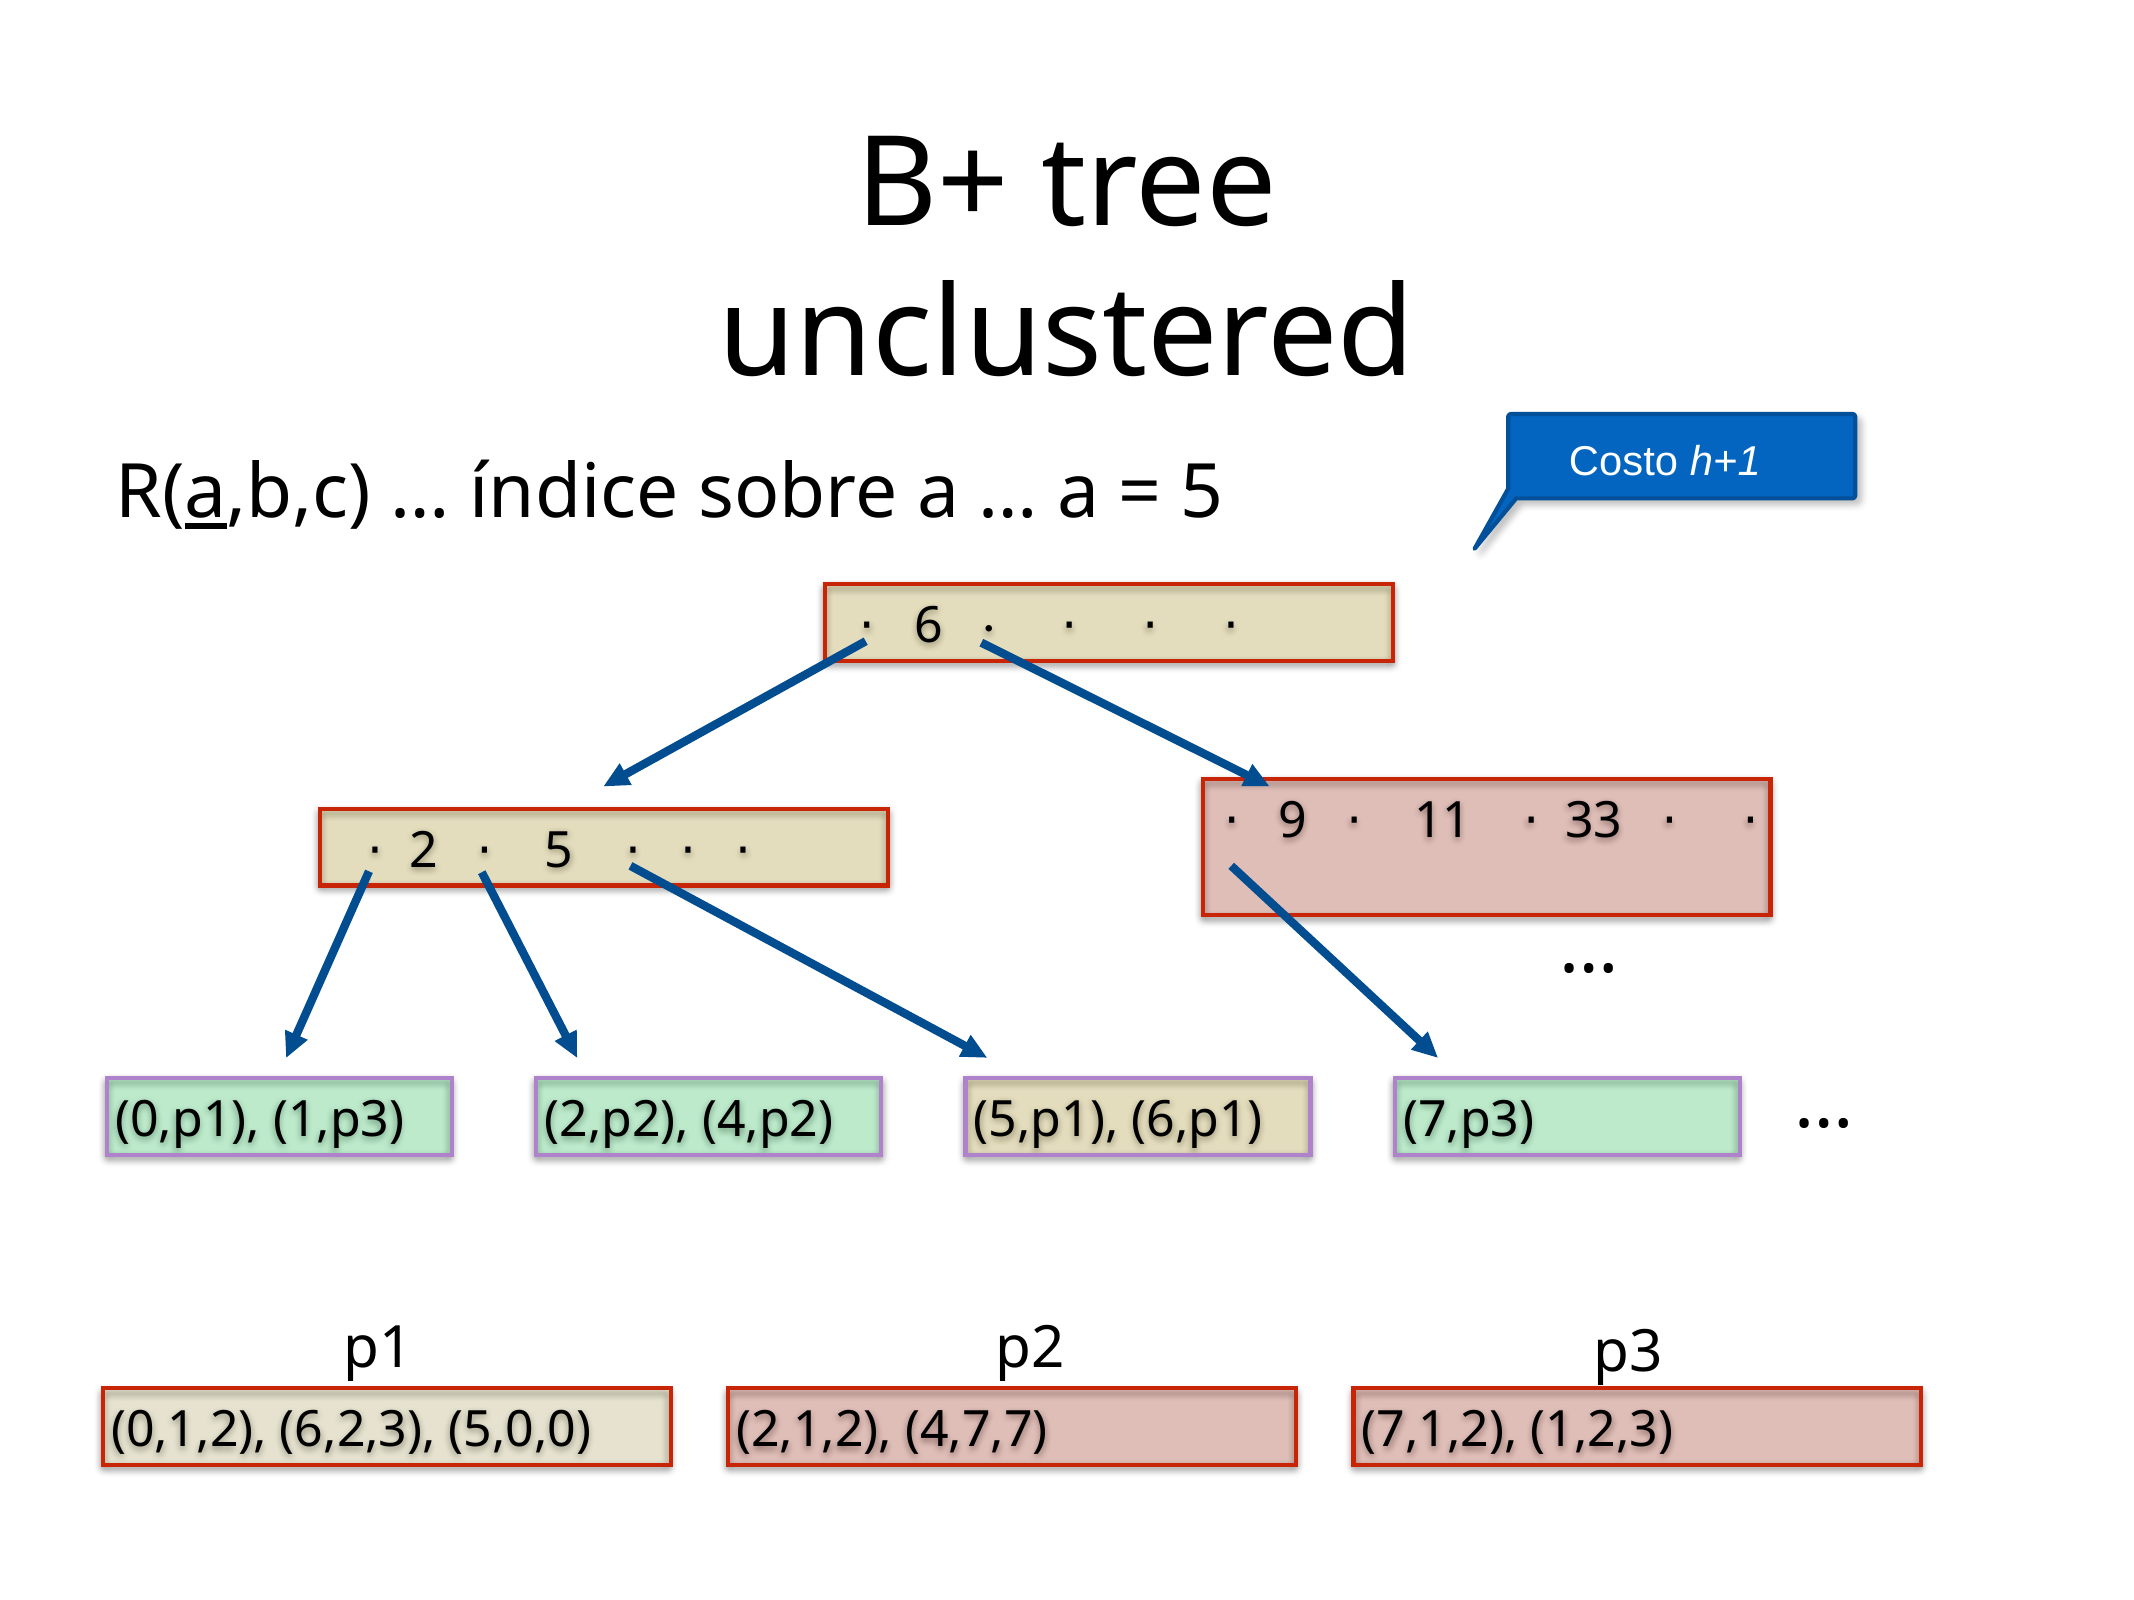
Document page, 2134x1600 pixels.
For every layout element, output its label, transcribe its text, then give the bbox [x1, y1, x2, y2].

text_box Costo h+1 [1474, 413, 1856, 549]
text_box (5,p1), (6,p1) [965, 1078, 1311, 1155]
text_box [981, 642, 1270, 787]
text_box B+ tree unclustered [504, 91, 1630, 409]
text_box (2,1,2), (4,7,7) [728, 1388, 1296, 1465]
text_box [1230, 865, 1438, 1058]
text_box p1 [335, 1300, 528, 1388]
text_box ⋅ 9 ⋅ 11 ⋅ 33 ⋅ ⋅ [1202, 778, 1771, 916]
text_box (7,p3) [1394, 1078, 1740, 1155]
text_box … [1471, 888, 1707, 996]
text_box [481, 871, 578, 1058]
text_box ⋅ 2 ⋅ 5 ⋅ ⋅ ⋅ [319, 808, 888, 886]
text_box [286, 871, 370, 1058]
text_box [630, 865, 987, 1058]
text_box (7,1,2), (1,2,3) [1353, 1388, 1922, 1465]
text_box p2 [987, 1300, 1180, 1388]
text_box (2,p2), (4,p2) [536, 1078, 882, 1155]
text_box … [1706, 1043, 1942, 1151]
text_box (0,p1), (1,p3) [107, 1078, 453, 1155]
text_box (0,1,2), (6,2,3), (5,0,0) [102, 1388, 671, 1465]
text_box R(a,b,c) … índice sobre a … a = 5 [107, 434, 1508, 541]
text_box ⋅ 6 ⋅ ⋅ ⋅ ⋅ [824, 584, 1393, 661]
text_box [603, 640, 866, 787]
text_box p3 [1585, 1304, 1778, 1391]
text_box R(a,b,c) … índice sobre a … a = 5 [1497, 434, 1987, 541]
